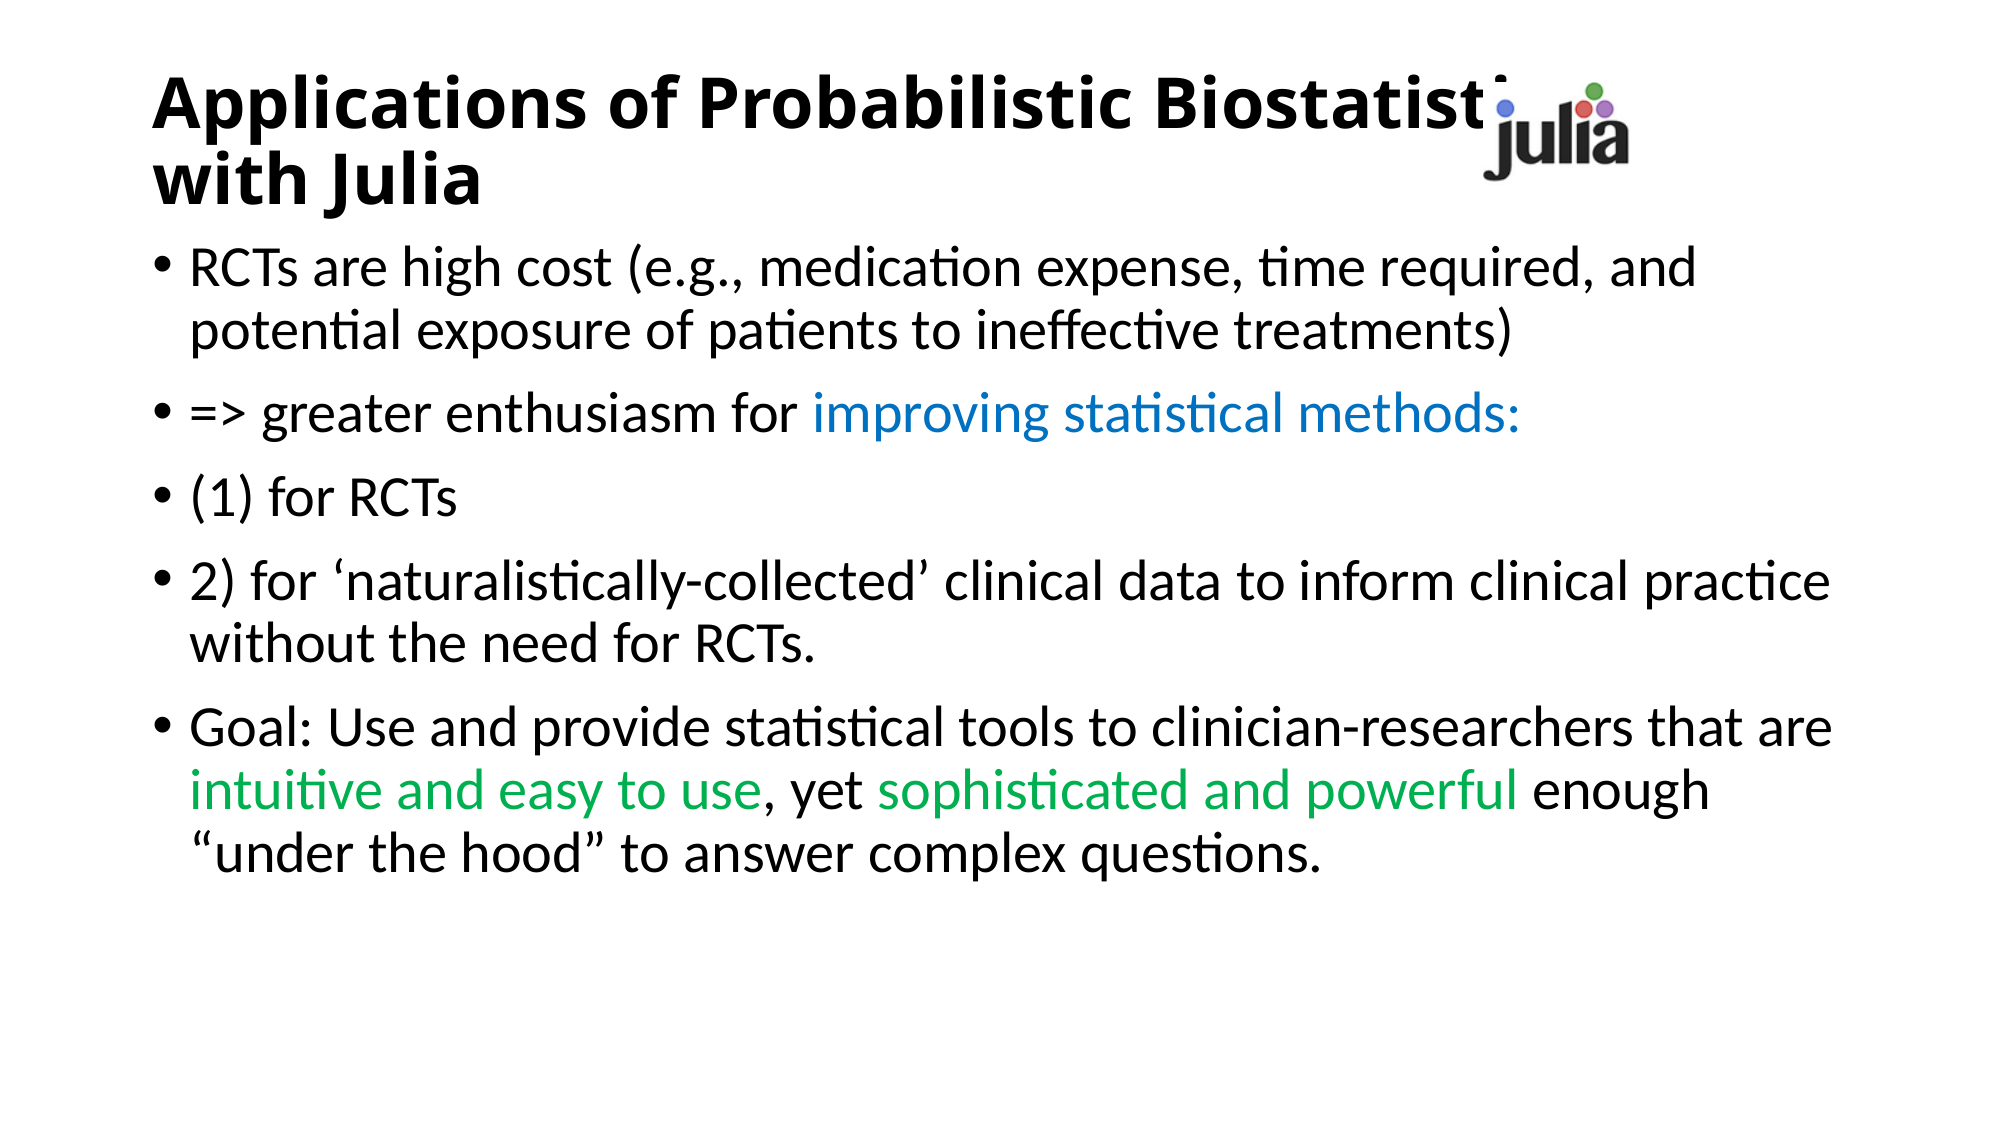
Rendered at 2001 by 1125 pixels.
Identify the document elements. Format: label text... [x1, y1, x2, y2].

picture [1483, 82, 1631, 187]
list RCTs are high cost (e.g., medication expense, time required, and potential exposure of patients to ineffective treatments) => greater enthusiasm for improving statistical methods: (1) for RCTs 2) for ‘naturalistically-collected’ clinical data to inform clinical practice without the need for RCTs. Goal: Use and provide statistical tools to clinician-researchers that are intuitive and easy to use, yet sophisticated and powerful enough “under the hood” to answer complex questions. [137, 228, 1863, 1014]
title Applications of Probabilistic Biostatistics with Julia [137, 59, 1769, 228]
